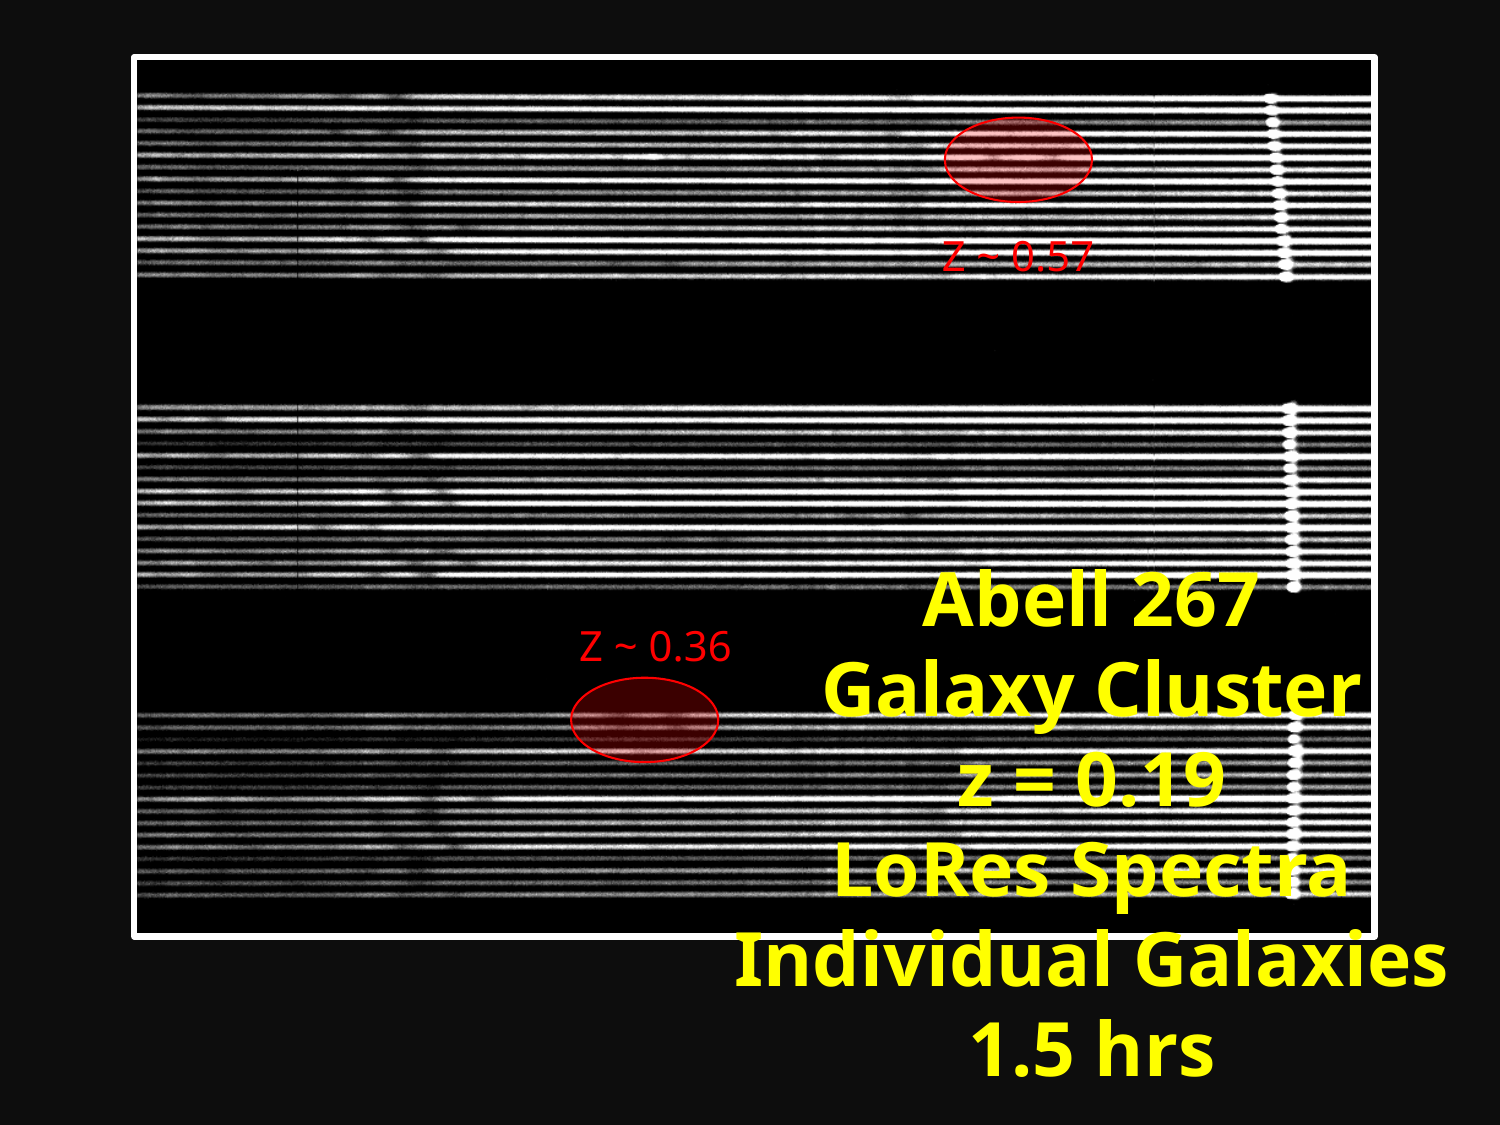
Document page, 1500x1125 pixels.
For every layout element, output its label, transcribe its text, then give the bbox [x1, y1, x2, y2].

picture [137, 60, 1372, 934]
text_box Abell 267 Galaxy Cluster z = 0.19 LoRes Spectra Individual Galaxies 1.5 hrs [719, 543, 1465, 1099]
